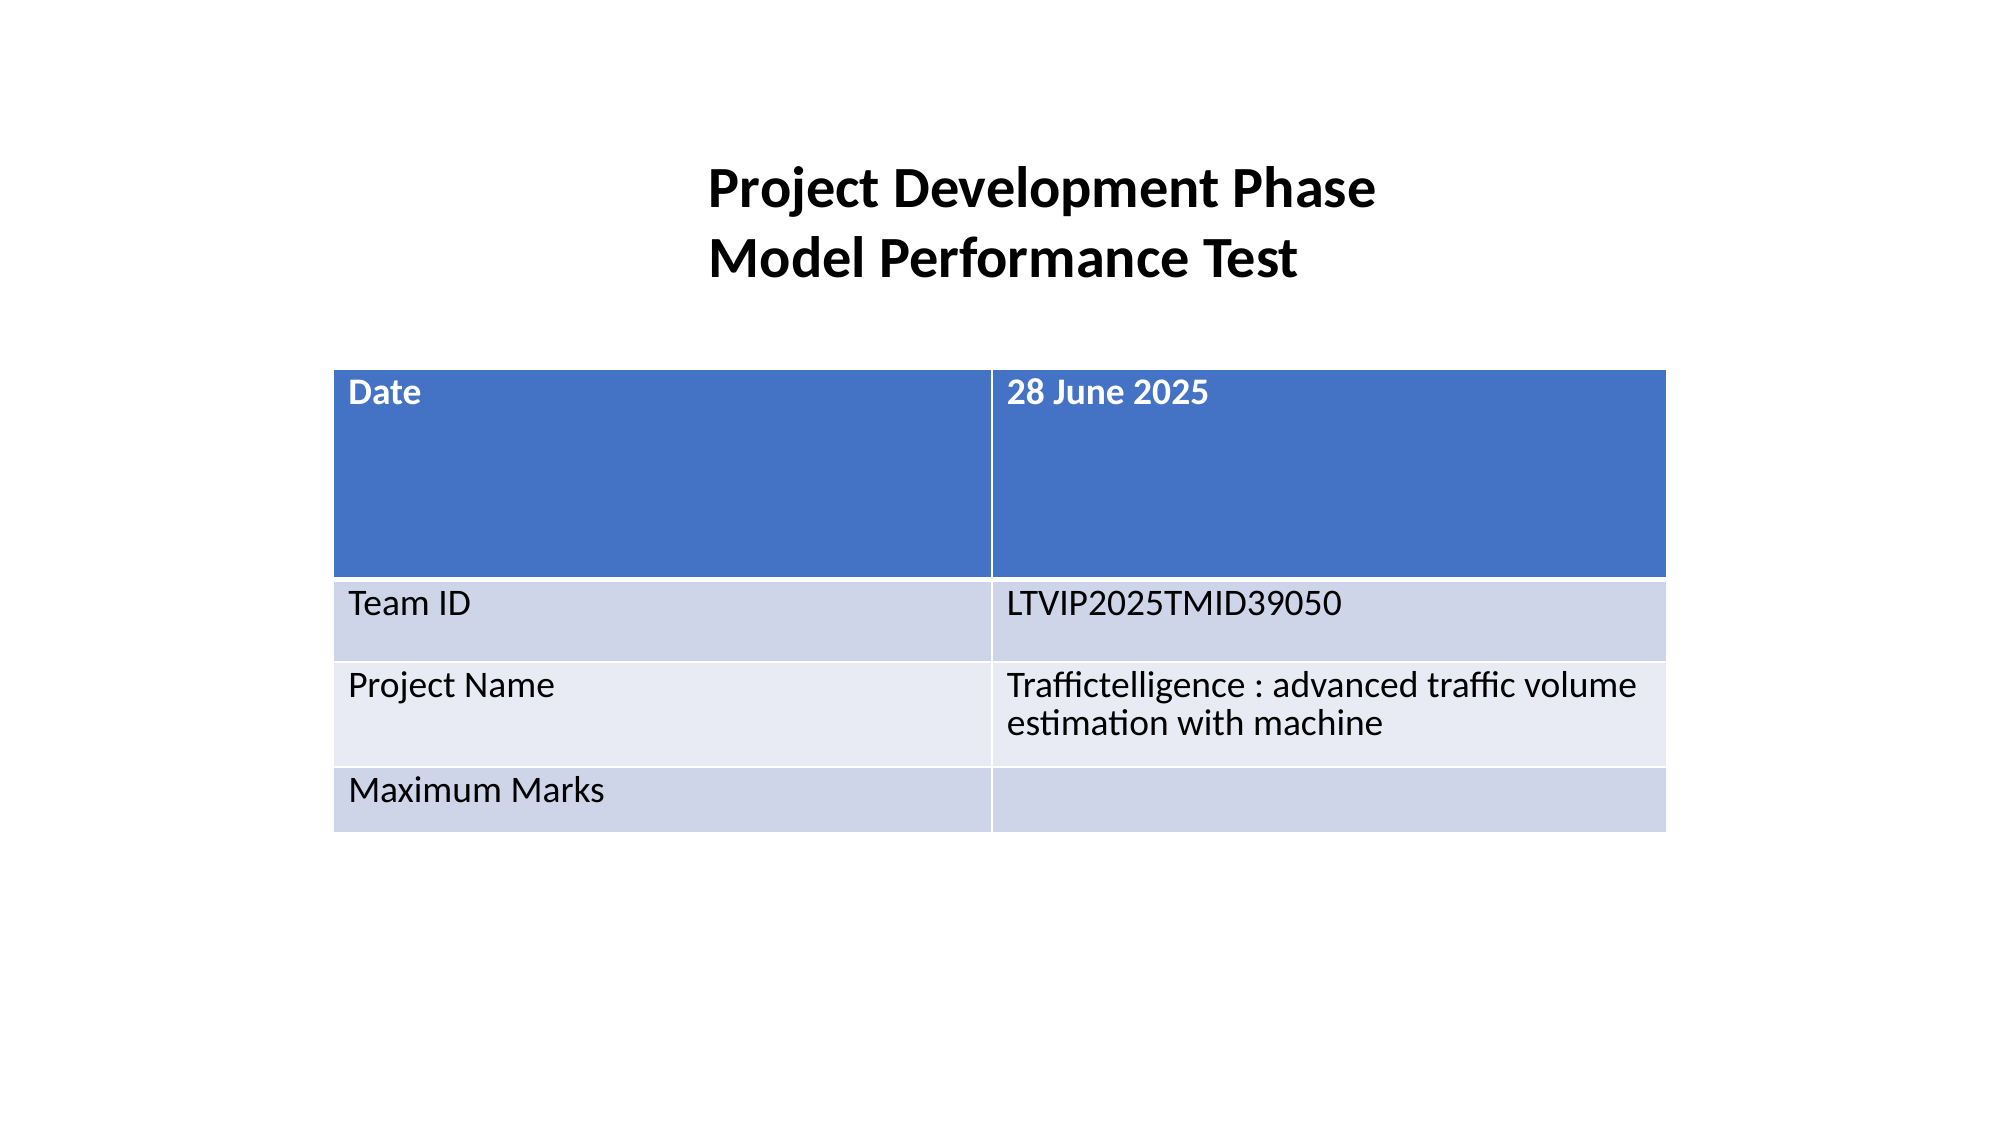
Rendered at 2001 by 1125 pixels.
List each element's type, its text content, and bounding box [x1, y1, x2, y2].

table_cell Traffictelligence : advanced traffic volume estimation with machine [993, 663, 1666, 766]
table_cell LTVIP2025TMID39050 [993, 582, 1666, 661]
table_header Date [334, 370, 991, 577]
table_cell Team ID [334, 582, 991, 661]
table_cell [993, 768, 1666, 832]
text_box Project Development Phase Model Performance Test [694, 141, 1392, 367]
table_cell Project Name [334, 663, 991, 766]
table_cell Maximum Marks [334, 768, 991, 832]
table_header 28 June 2025 [993, 370, 1666, 577]
